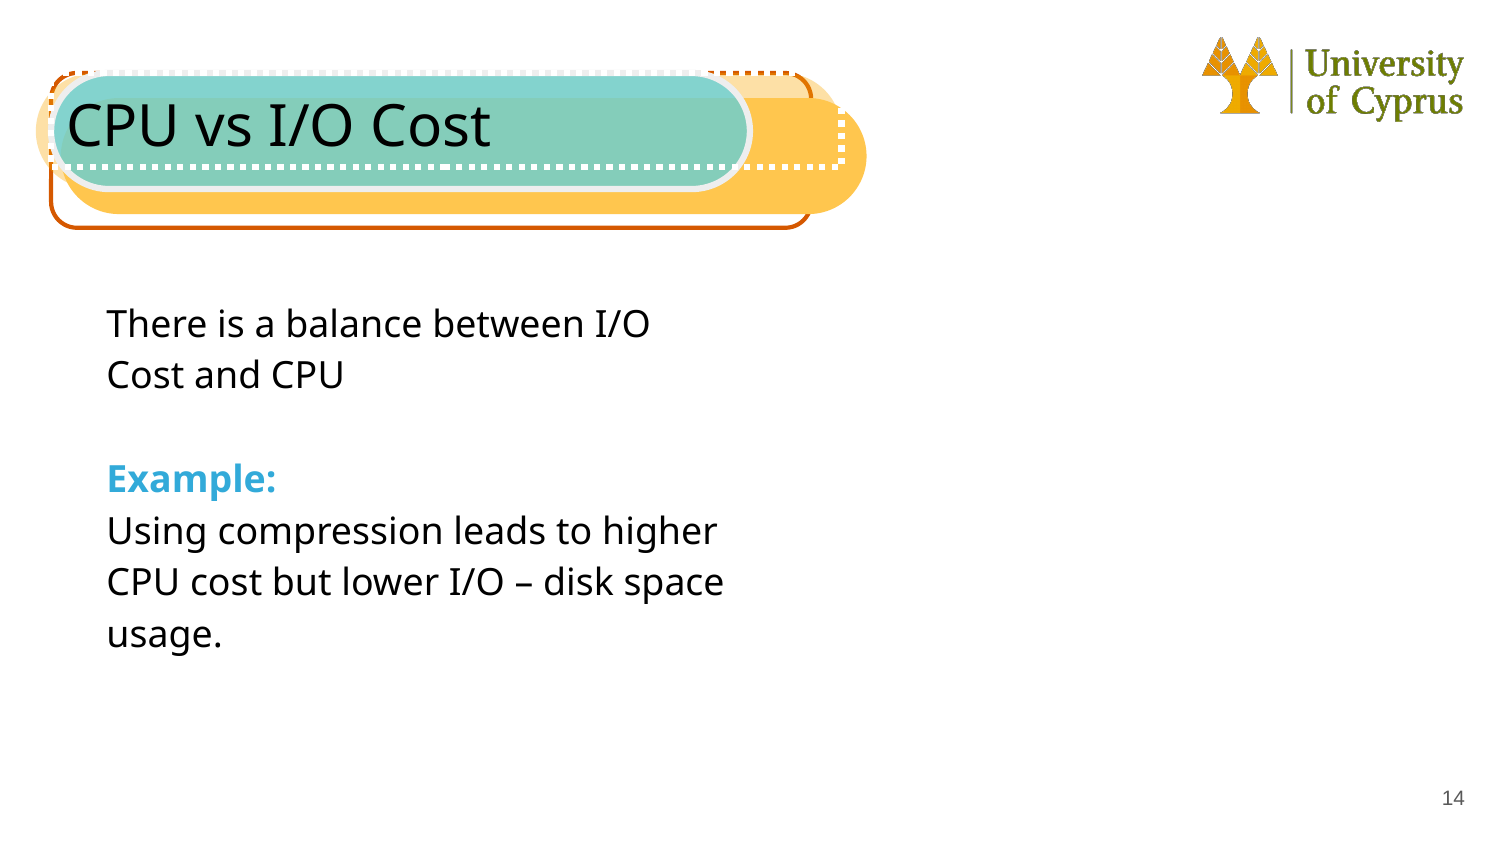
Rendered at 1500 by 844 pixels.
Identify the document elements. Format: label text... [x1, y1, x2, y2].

title CPU vs I/O Cost [51, 72, 842, 167]
picture [1202, 37, 1464, 122]
list There is a balance between I/O Cost and CPU Example: Using compression leads to higher CPU cost but lower I/O – disk space usage. [91, 277, 750, 844]
text_box [63, 167, 738, 190]
text_box [61, 108, 867, 215]
text_box [48, 170, 810, 230]
text_box [35, 91, 66, 182]
slide_number 14 [1389, 764, 1480, 830]
